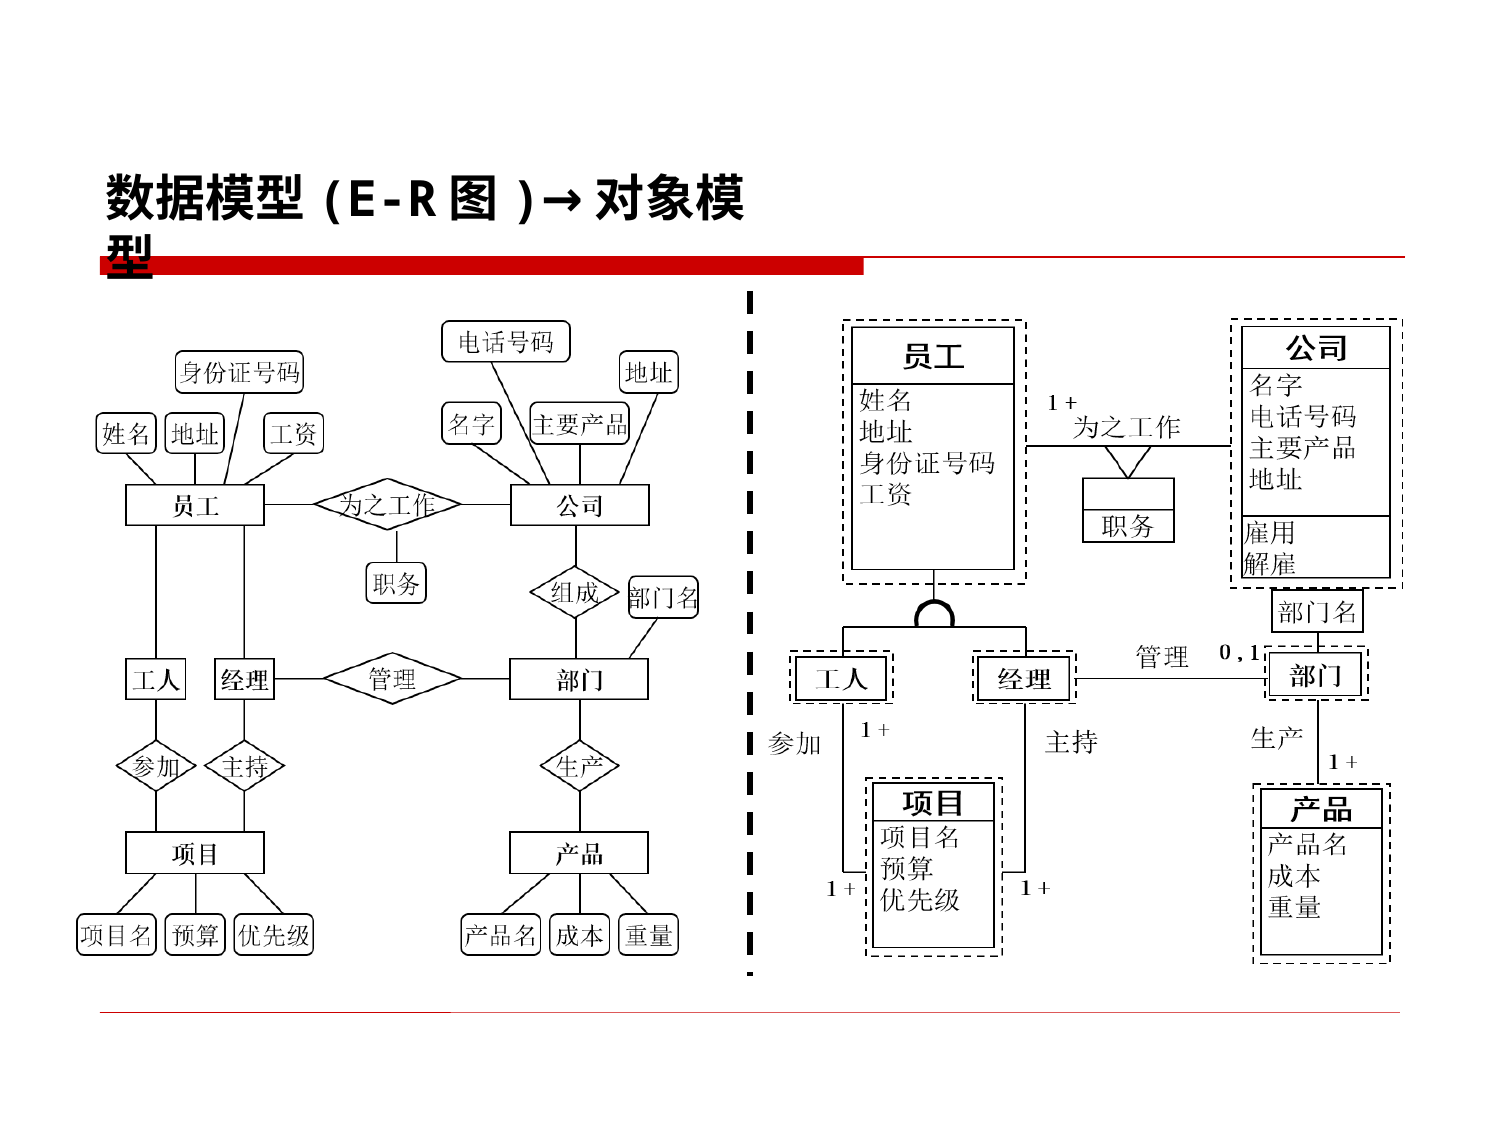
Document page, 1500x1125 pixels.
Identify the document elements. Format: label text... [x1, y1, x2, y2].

text_box 数据模型(E-R图)→对象模型 [90, 159, 776, 295]
picture [64, 317, 715, 964]
picture [751, 318, 1403, 964]
